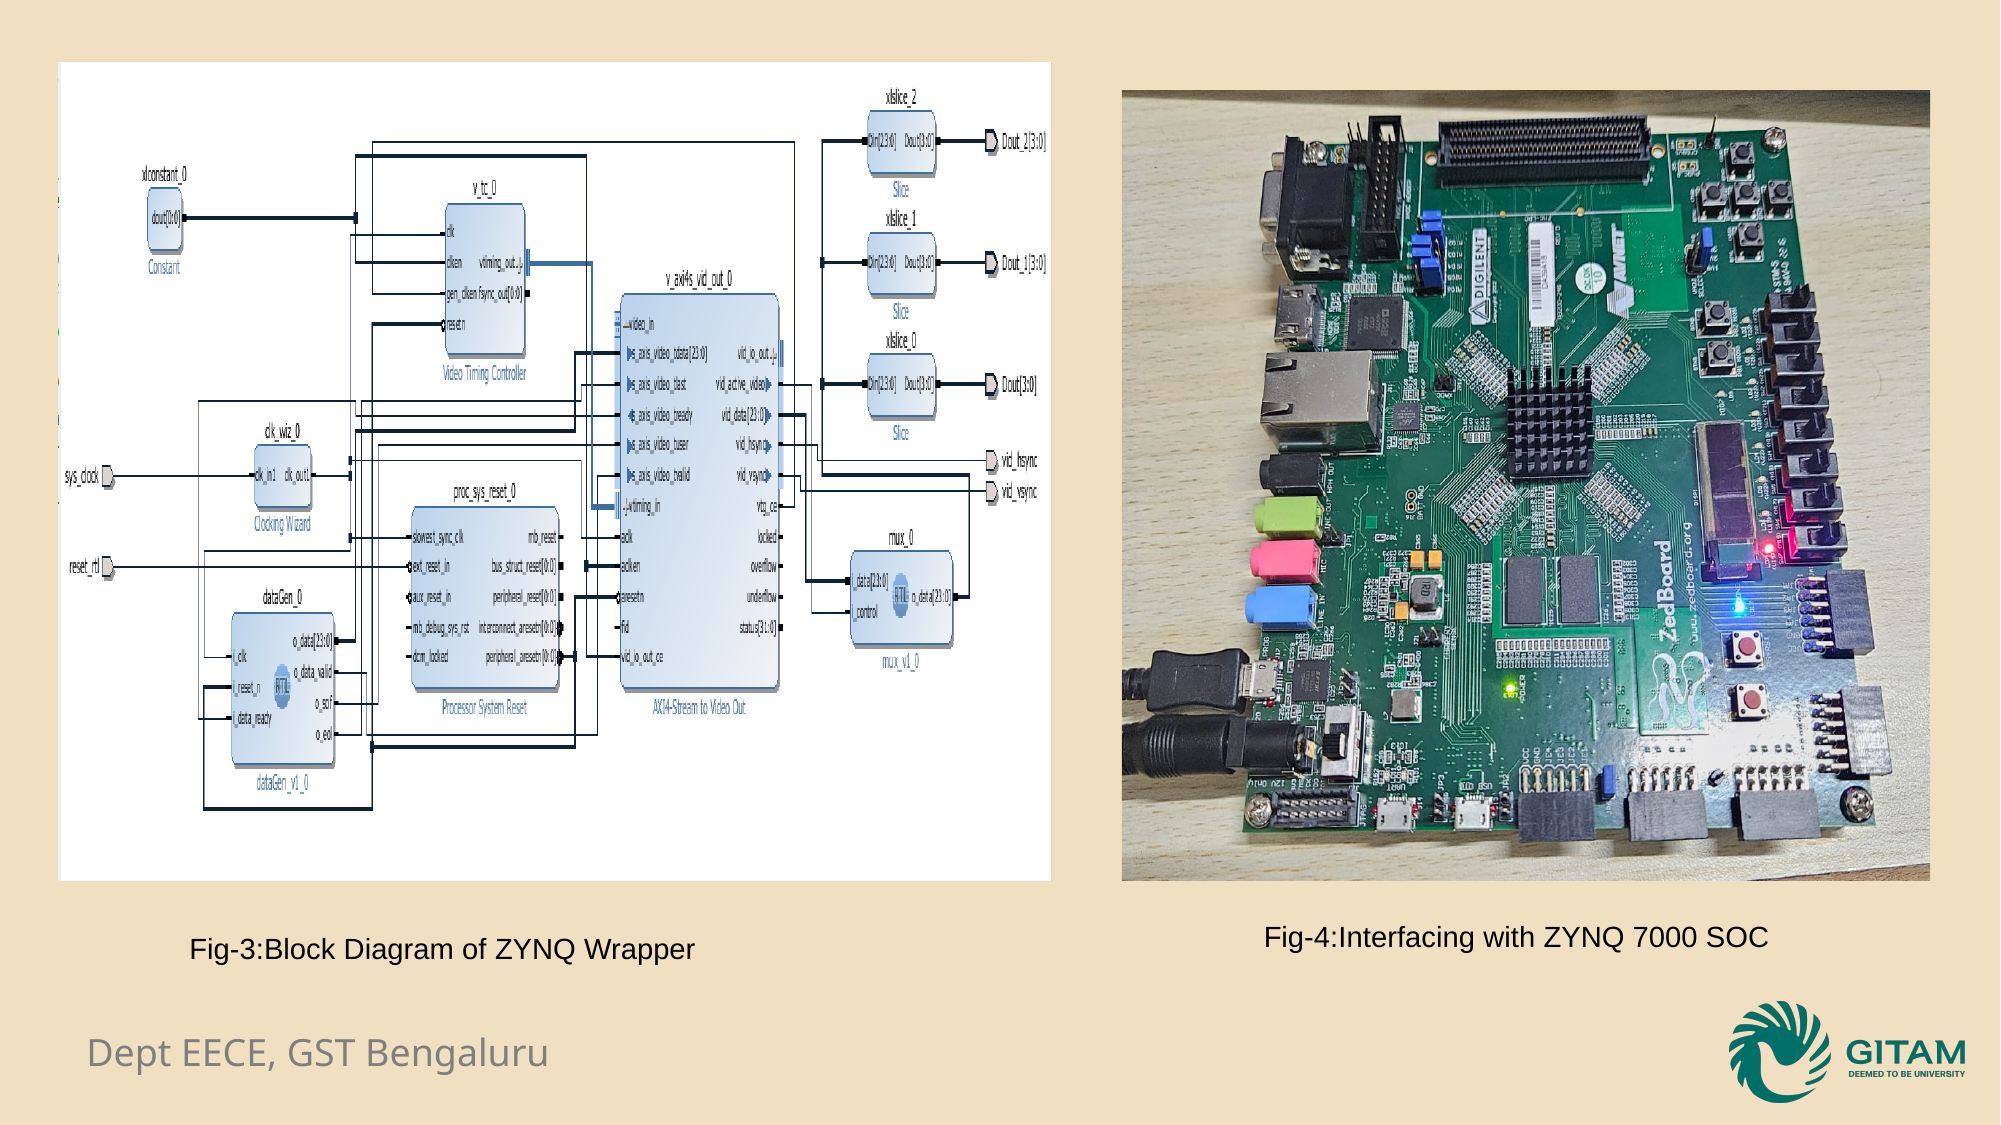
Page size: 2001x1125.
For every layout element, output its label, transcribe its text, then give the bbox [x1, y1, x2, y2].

text_box Fig-4:Interfacing with ZYNQ 7000 SOC [1248, 910, 2000, 961]
picture [1729, 1001, 1965, 1103]
text_box Fig-3:Block Diagram of ZYNQ Wrapper [174, 922, 1098, 973]
picture [1121, 89, 1931, 881]
picture [57, 62, 1052, 881]
